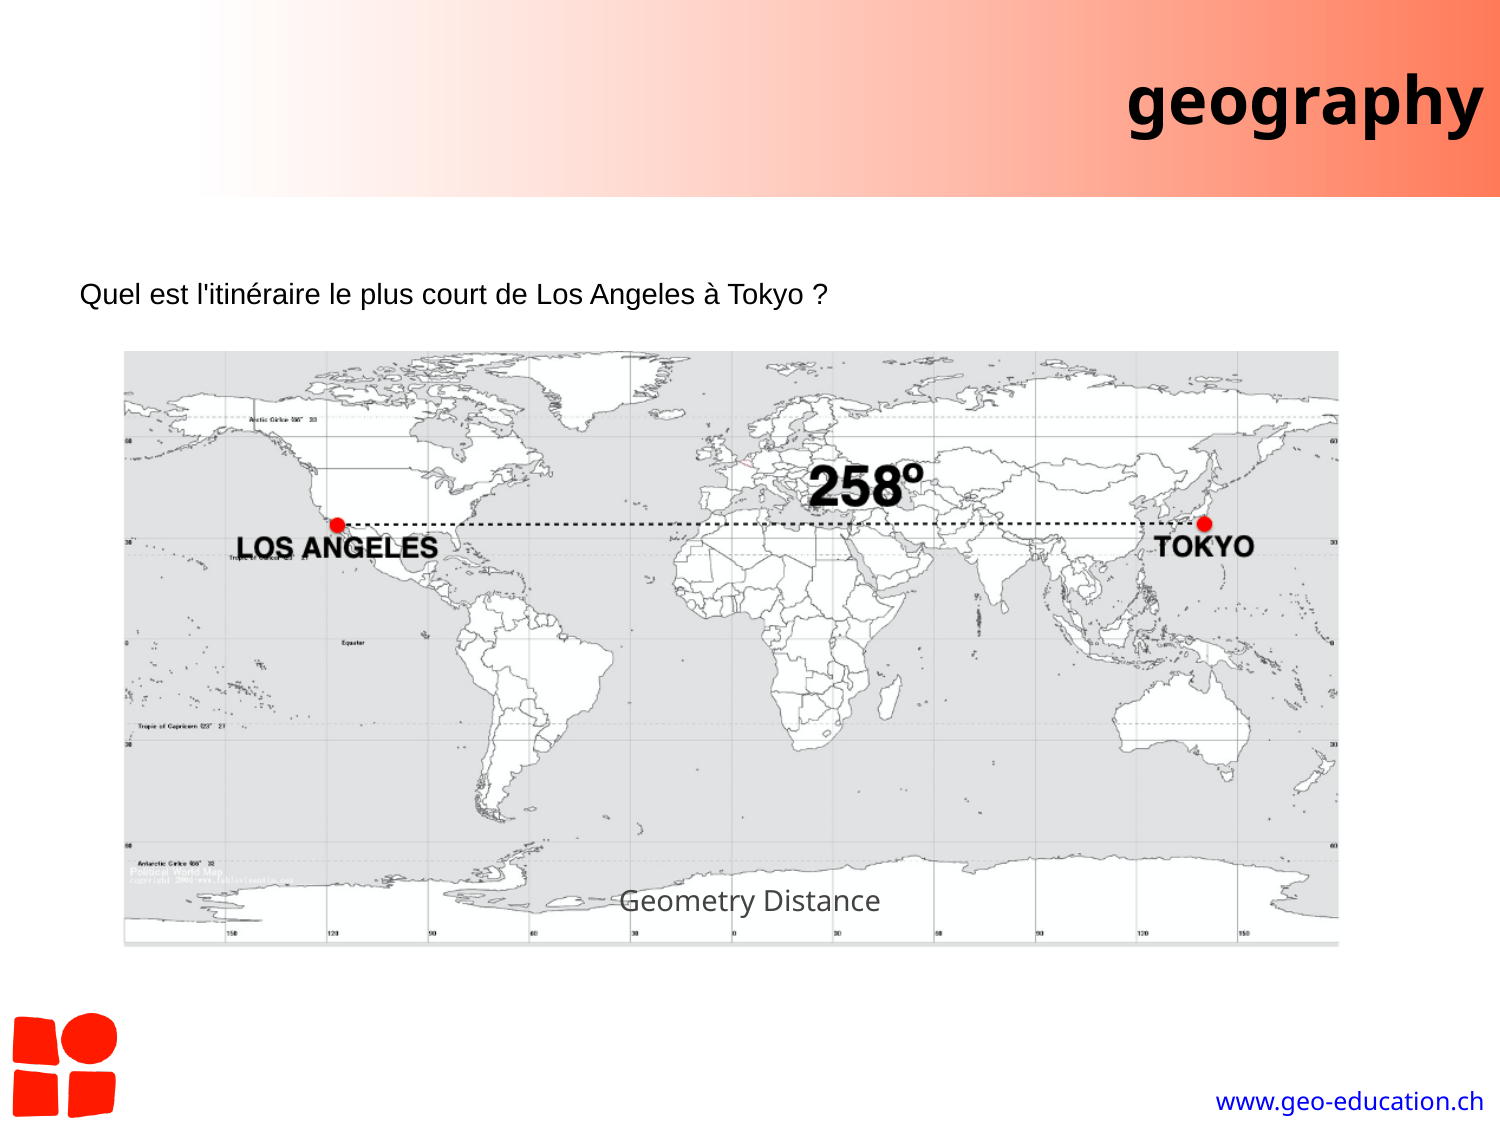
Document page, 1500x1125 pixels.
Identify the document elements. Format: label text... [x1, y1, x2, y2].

picture [12, 1013, 117, 1118]
title geography [196, 0, 1500, 197]
text_box Quel est l'itinéraire le plus court de Los Angeles à Tokyo ? [64, 268, 889, 318]
picture [121, 351, 1341, 950]
